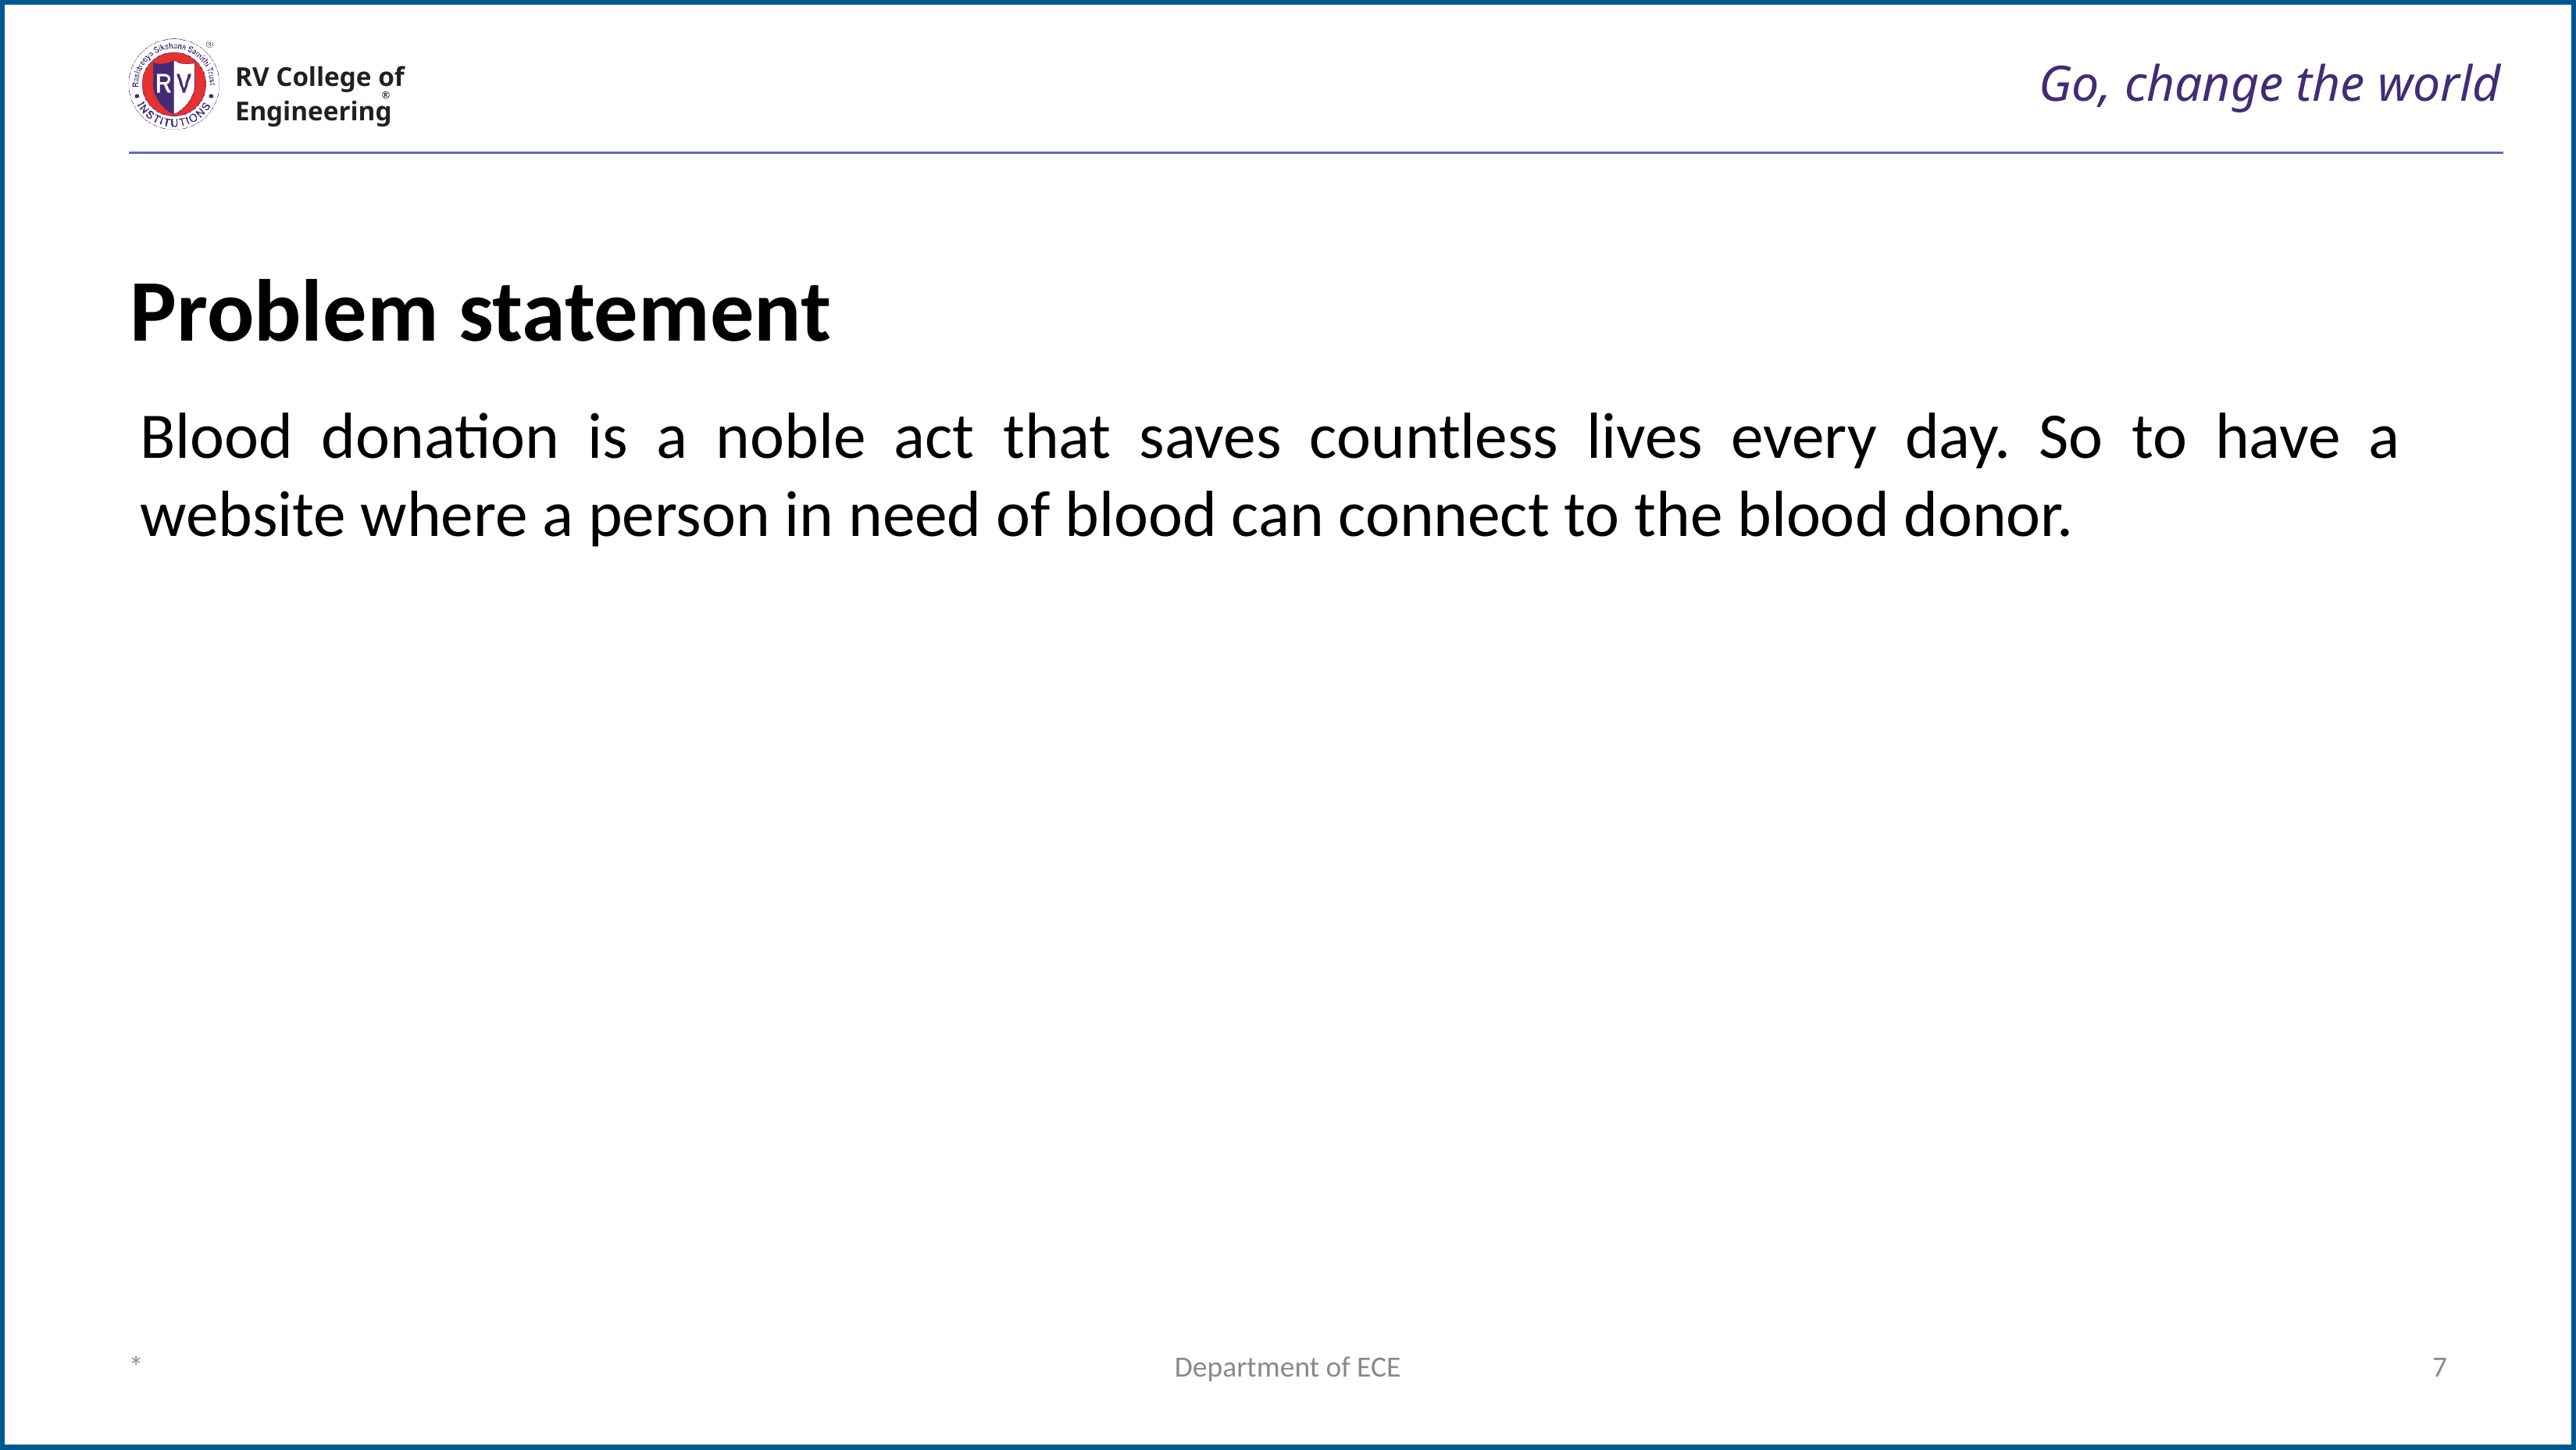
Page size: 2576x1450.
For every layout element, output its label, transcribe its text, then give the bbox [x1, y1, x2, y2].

text_box Blood donation is a noble act that saves countless lives every day. So to have a website where a person in need of blood can connect to the blood donor. [128, 387, 2414, 555]
text_box [128, 38, 219, 130]
text_box Problem statement [128, 251, 1667, 386]
text_box [0, 0, 2576, 1450]
text_box * [128, 1348, 722, 1384]
text_box Department of ECE [876, 1348, 1700, 1384]
text_box RV College of Engineering [233, 55, 409, 127]
text_box 7 [1854, 1348, 2447, 1384]
title Go, change the world [2029, 52, 2502, 295]
